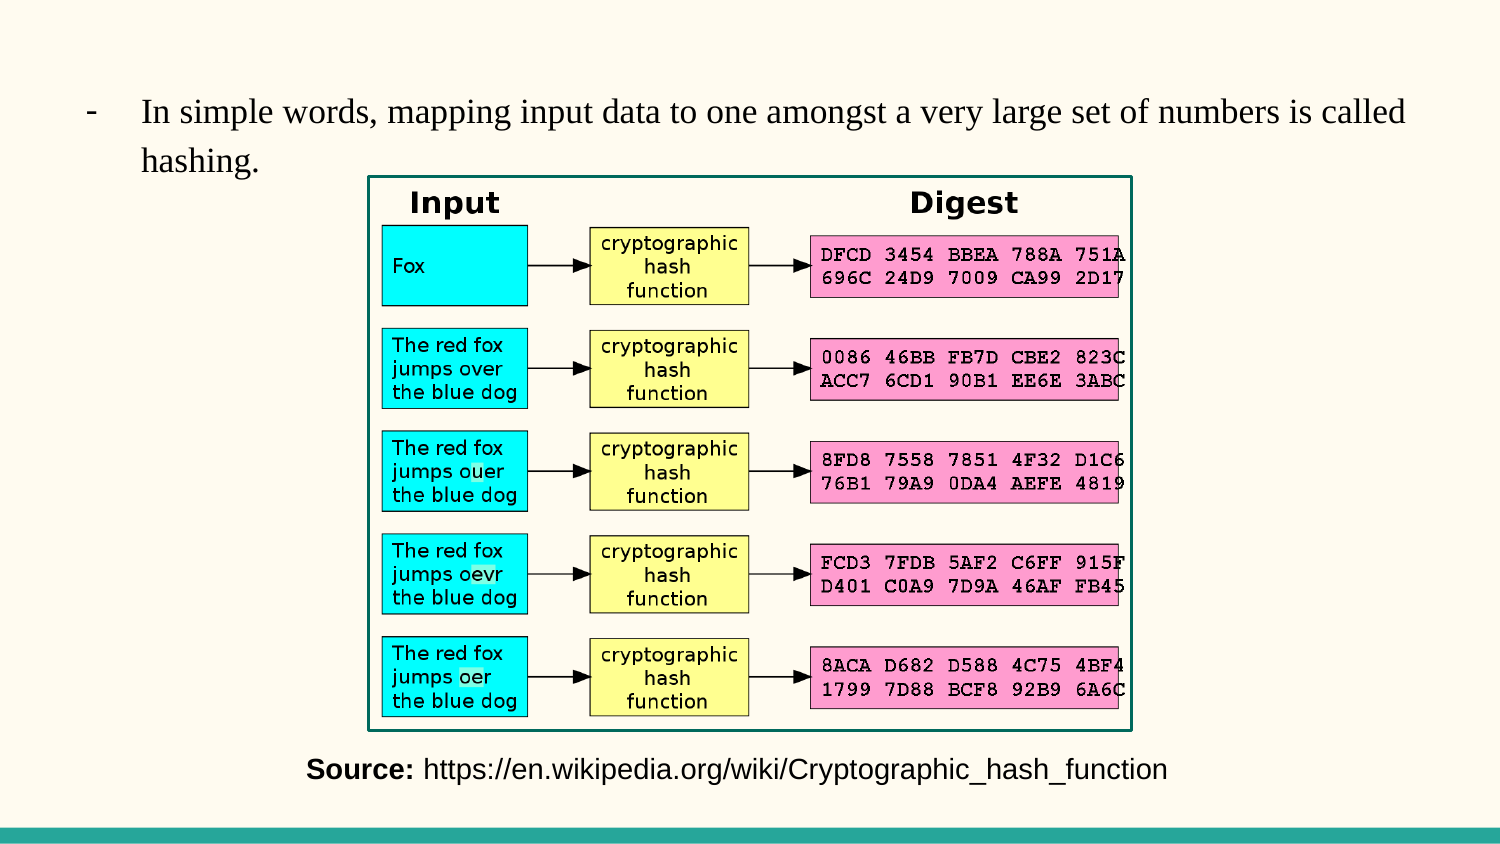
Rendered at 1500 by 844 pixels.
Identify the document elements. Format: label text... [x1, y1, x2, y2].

text_box Source: https://en.wikipedia.org/wiki/Cryptographic_hash_function [291, 735, 1274, 801]
picture [369, 177, 1131, 730]
list In simple words, mapping input data to one amongst a very large set of numbers is called hashing. [51, 66, 1449, 195]
